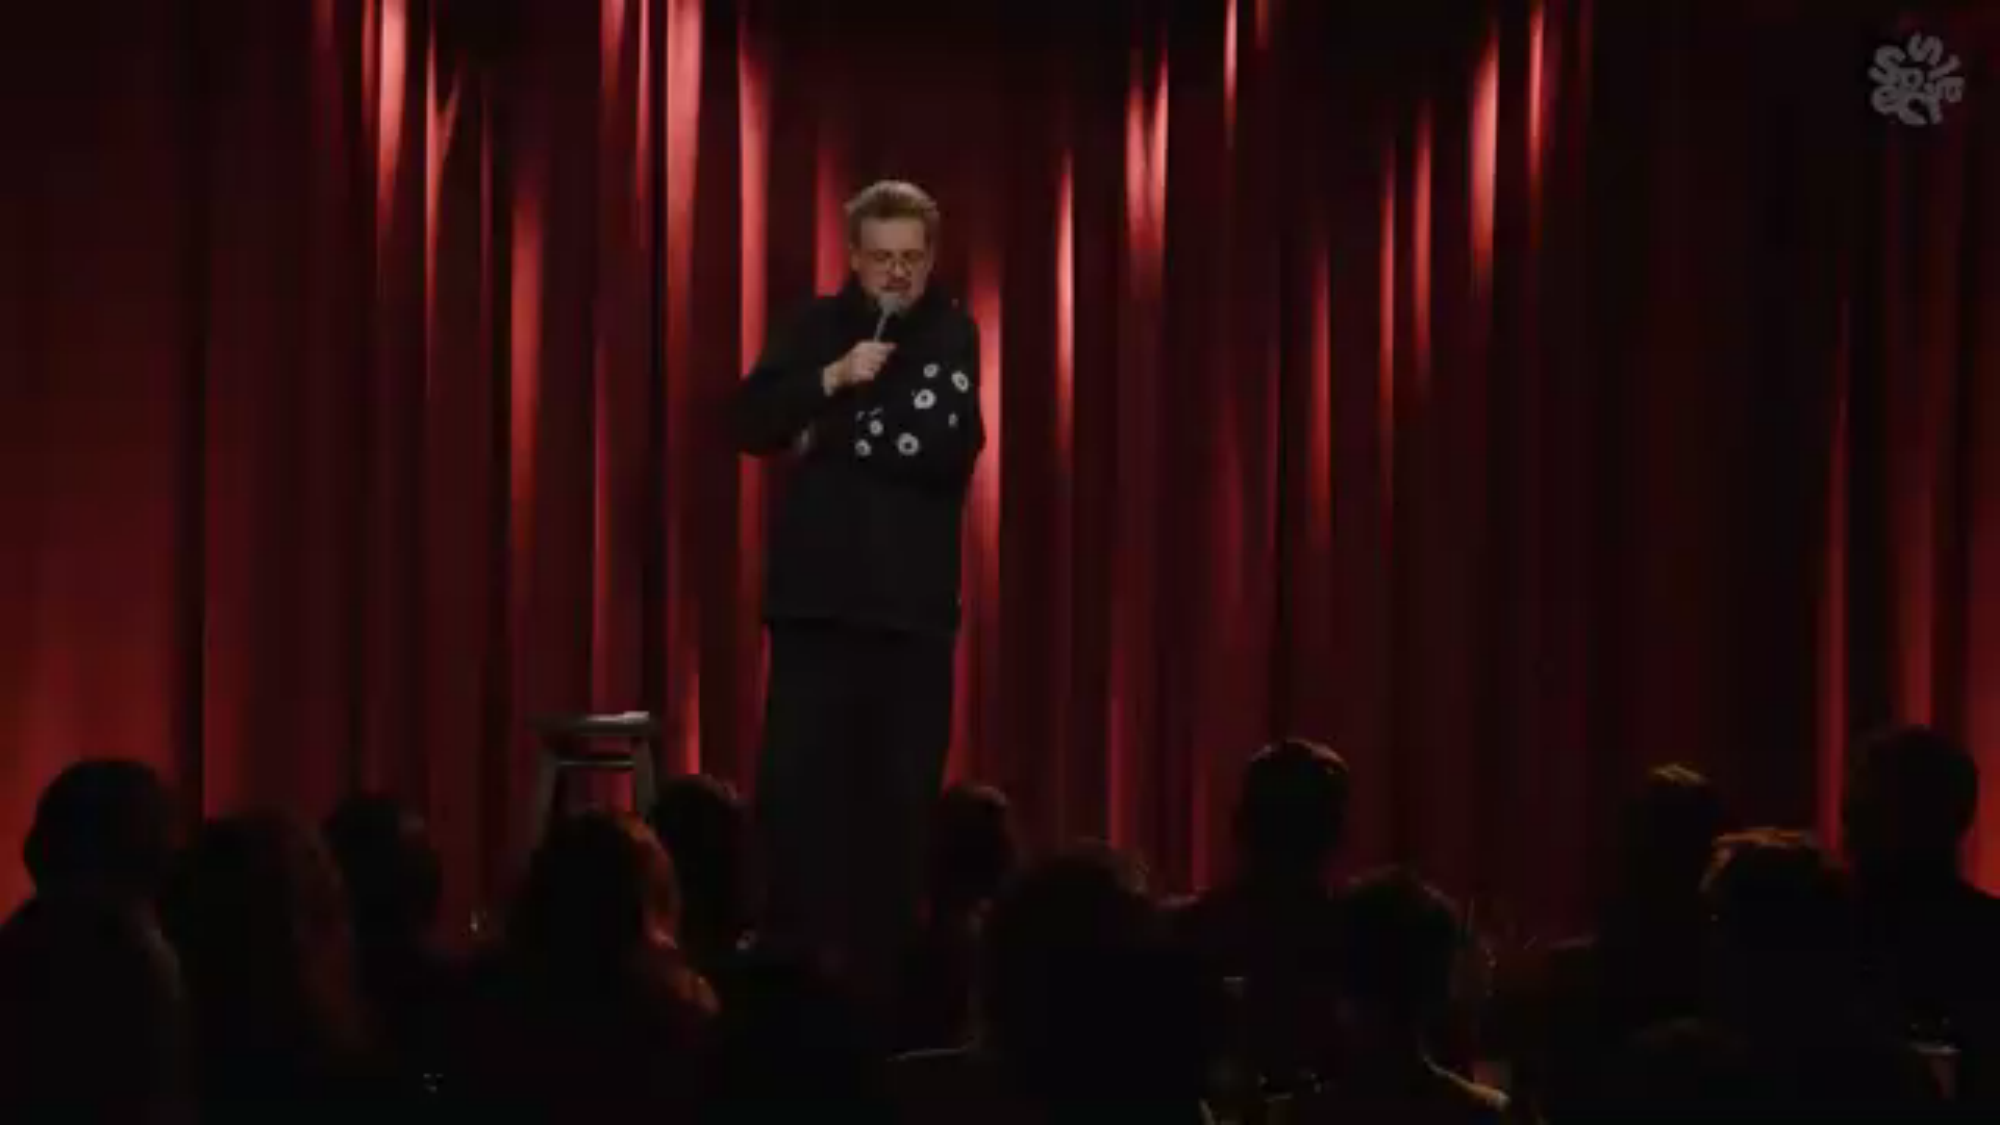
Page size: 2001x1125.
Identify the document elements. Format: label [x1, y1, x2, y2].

list [0, 0, 2000, 1125]
